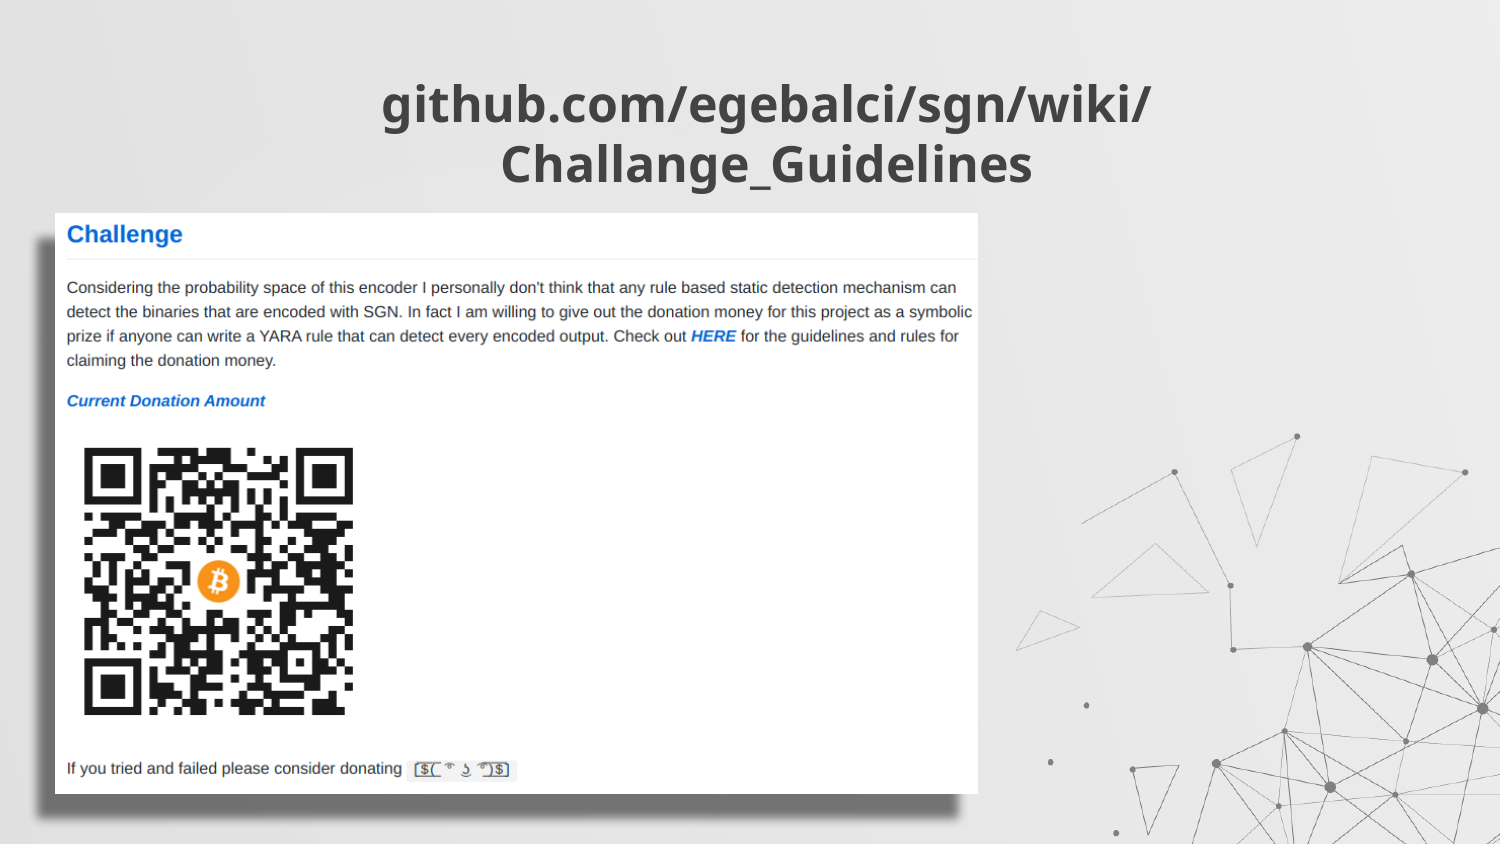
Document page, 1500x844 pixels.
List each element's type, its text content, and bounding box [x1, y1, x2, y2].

title github.com/egebalci/sgn/wiki/Challange_Guidelines [104, 57, 1430, 214]
picture [0, 0, 1500, 844]
